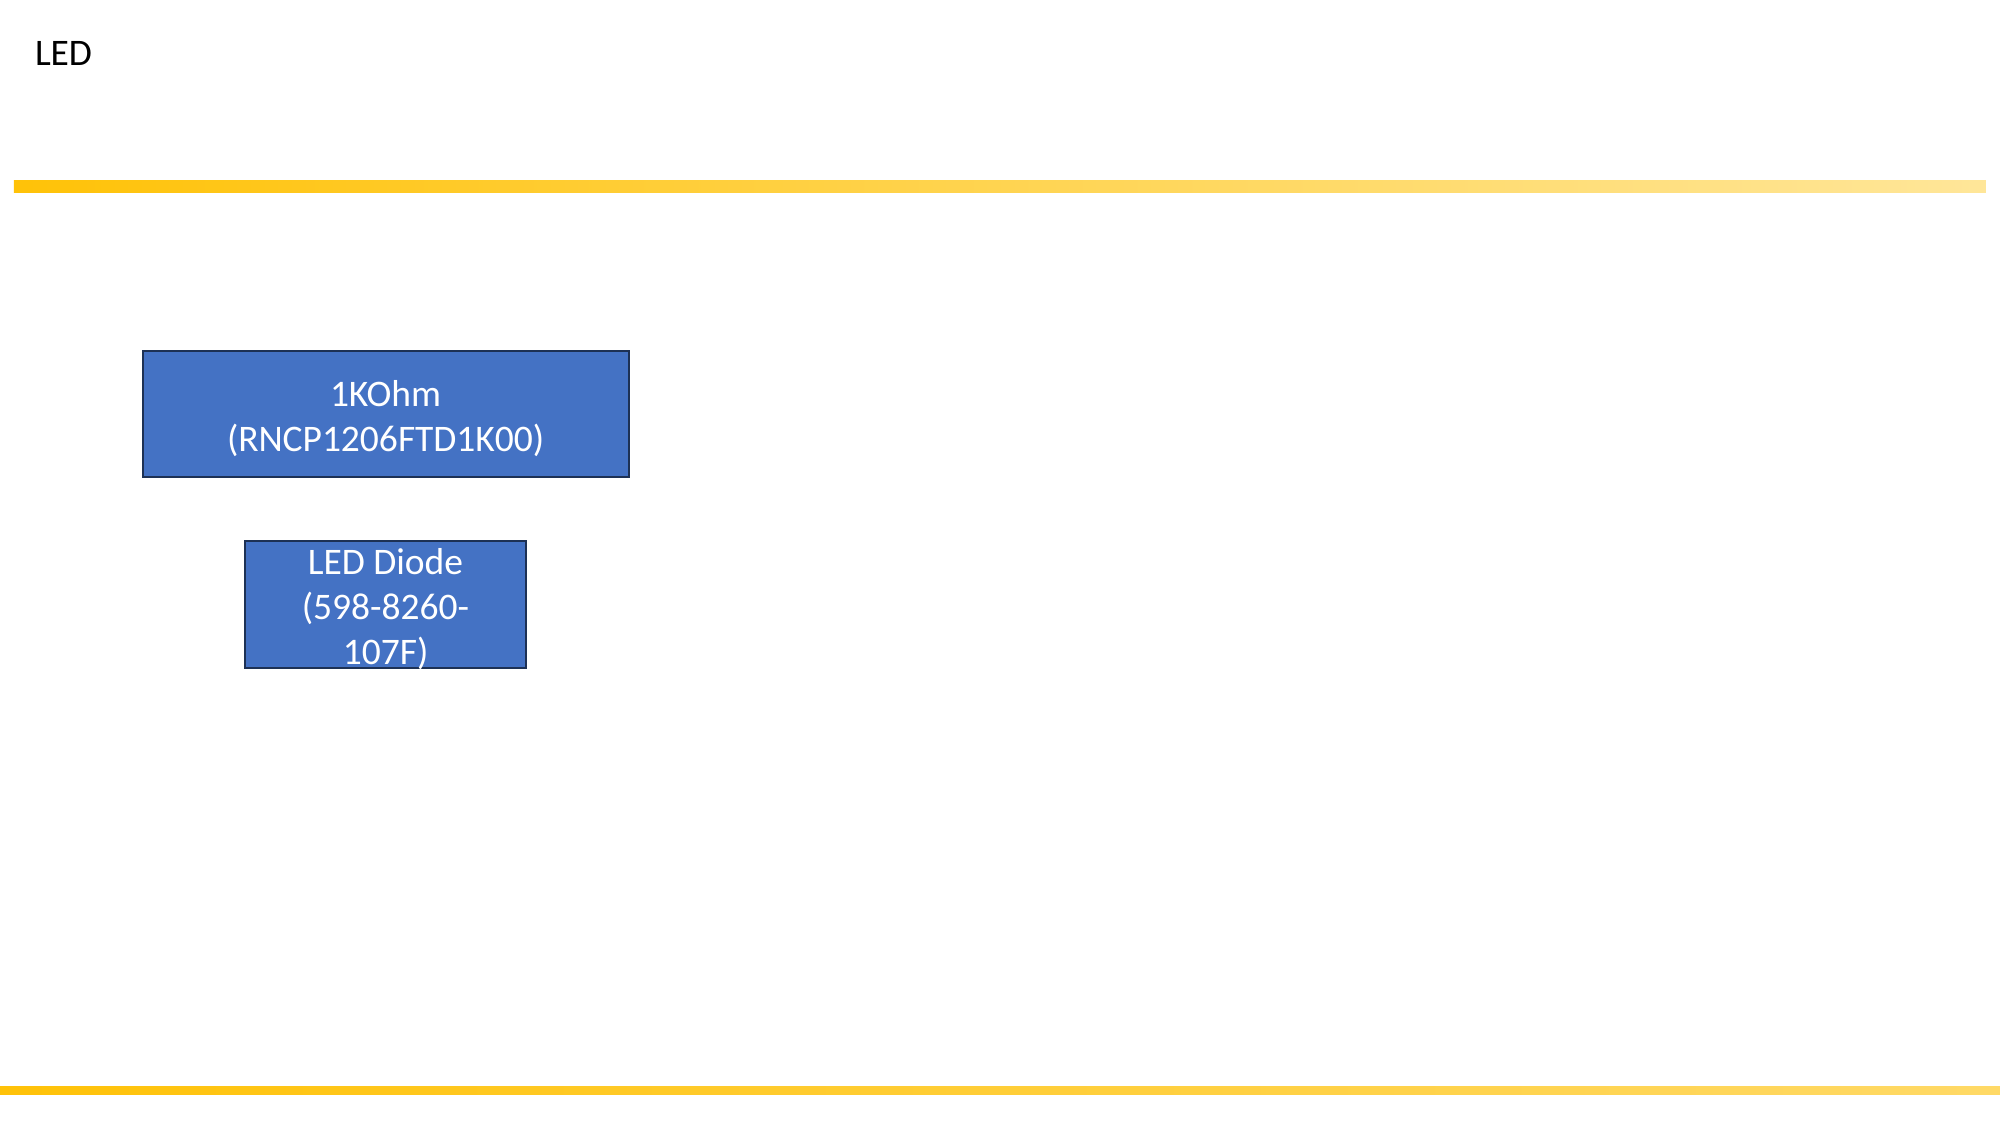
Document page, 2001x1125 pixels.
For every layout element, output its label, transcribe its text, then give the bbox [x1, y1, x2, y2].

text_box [599, 180, 605, 192]
text_box 1KOhm (RNCP1206FTD1K00) [142, 350, 630, 478]
text_box LED Diode (598-8260-107F) [244, 540, 527, 669]
text_box LED [20, 20, 107, 81]
